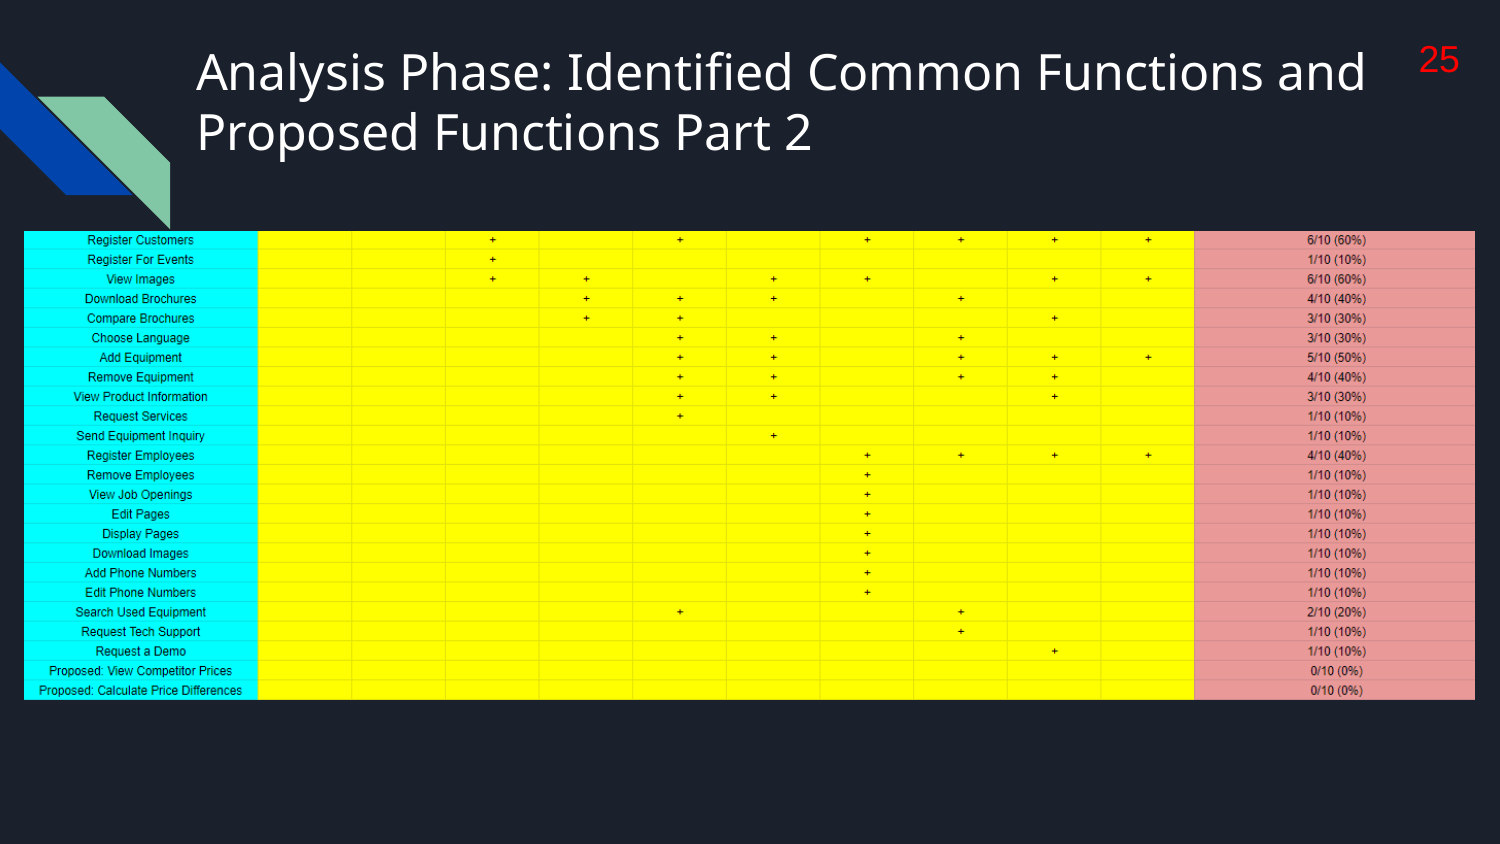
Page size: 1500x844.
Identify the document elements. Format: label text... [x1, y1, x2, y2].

text_box Analysis Phase: Identified Common Functions and Proposed Functions Part 2 [181, 25, 1449, 189]
picture [24, 231, 1476, 701]
slide_number 25 [1385, 25, 1475, 91]
